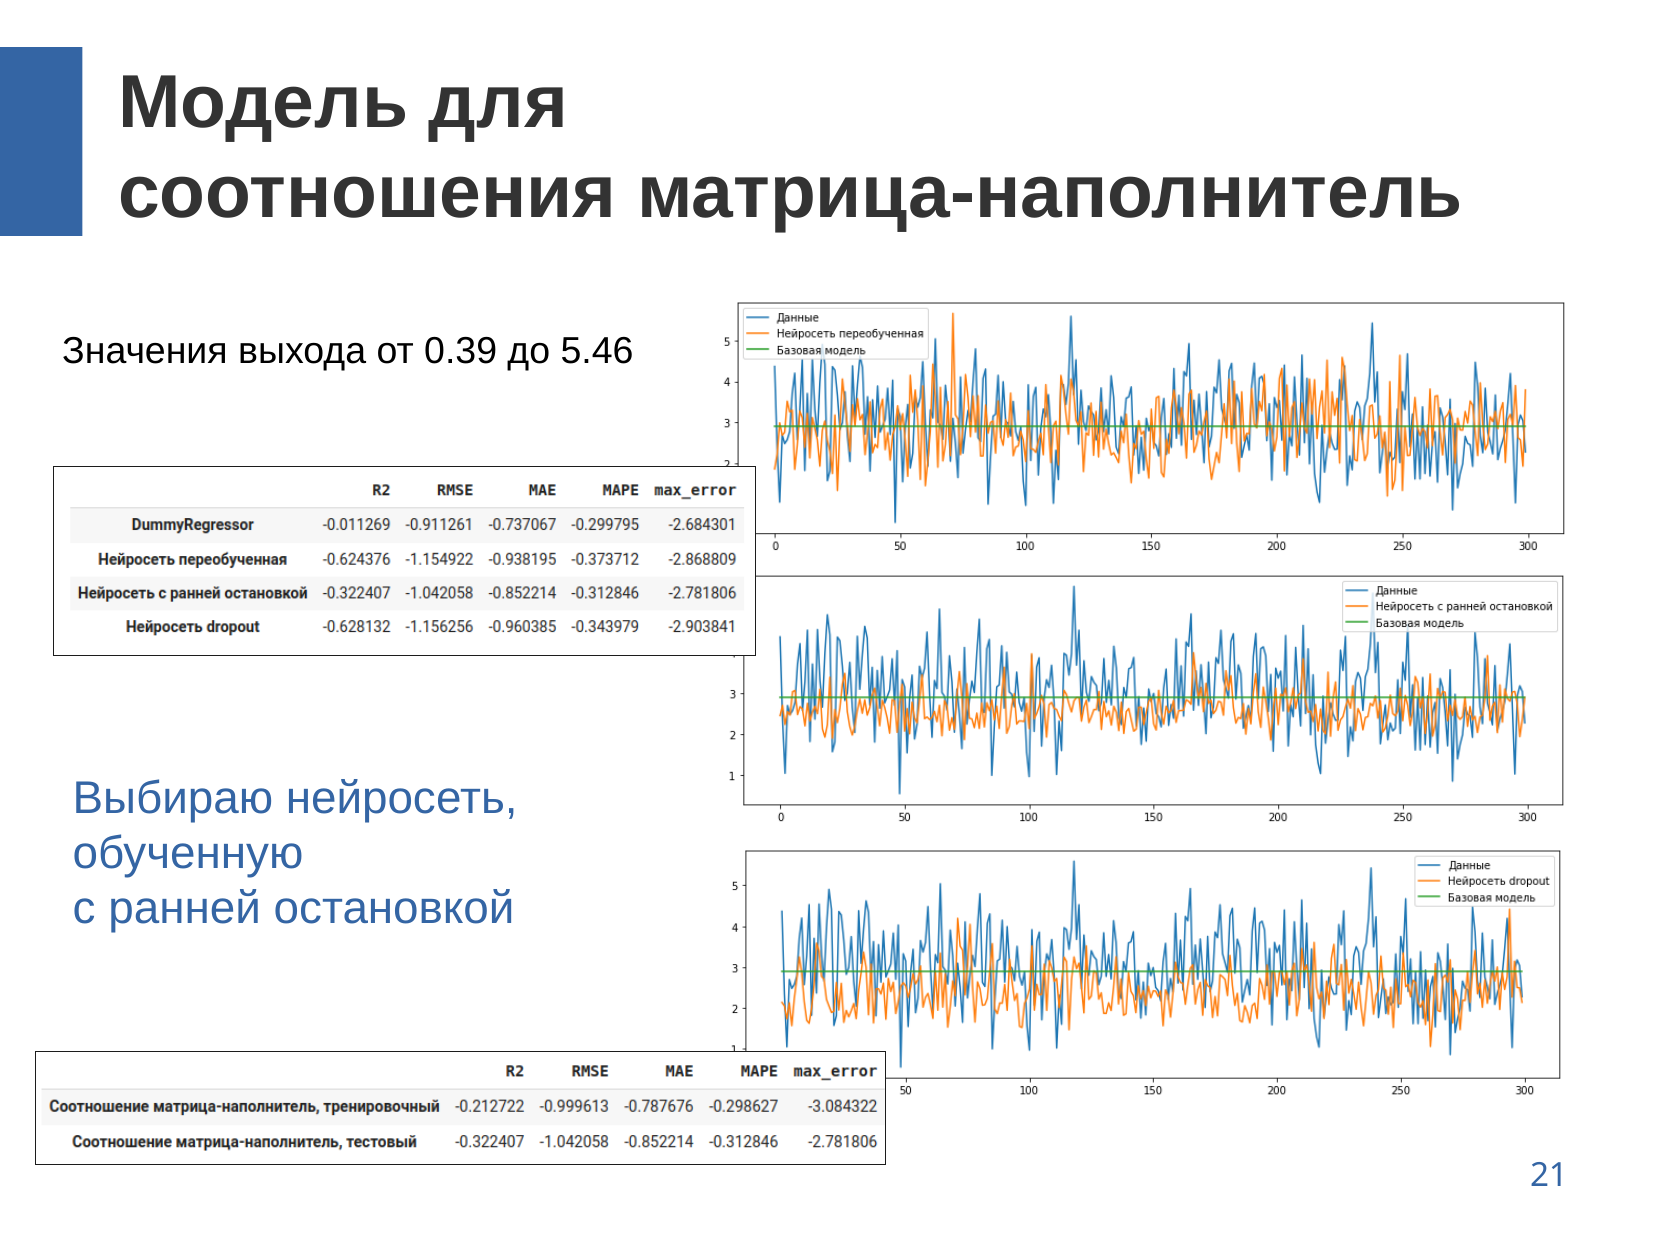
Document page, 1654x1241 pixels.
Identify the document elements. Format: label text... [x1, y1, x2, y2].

picture [35, 293, 1577, 1165]
text_box Значения выхода от 0.39 до 5.46 [47, 318, 660, 376]
text_box Выбираю нейросеть, обученную с ранней остановкой [57, 685, 685, 1016]
text_box Модель для соотношения матрица-наполнитель [118, 49, 1571, 236]
